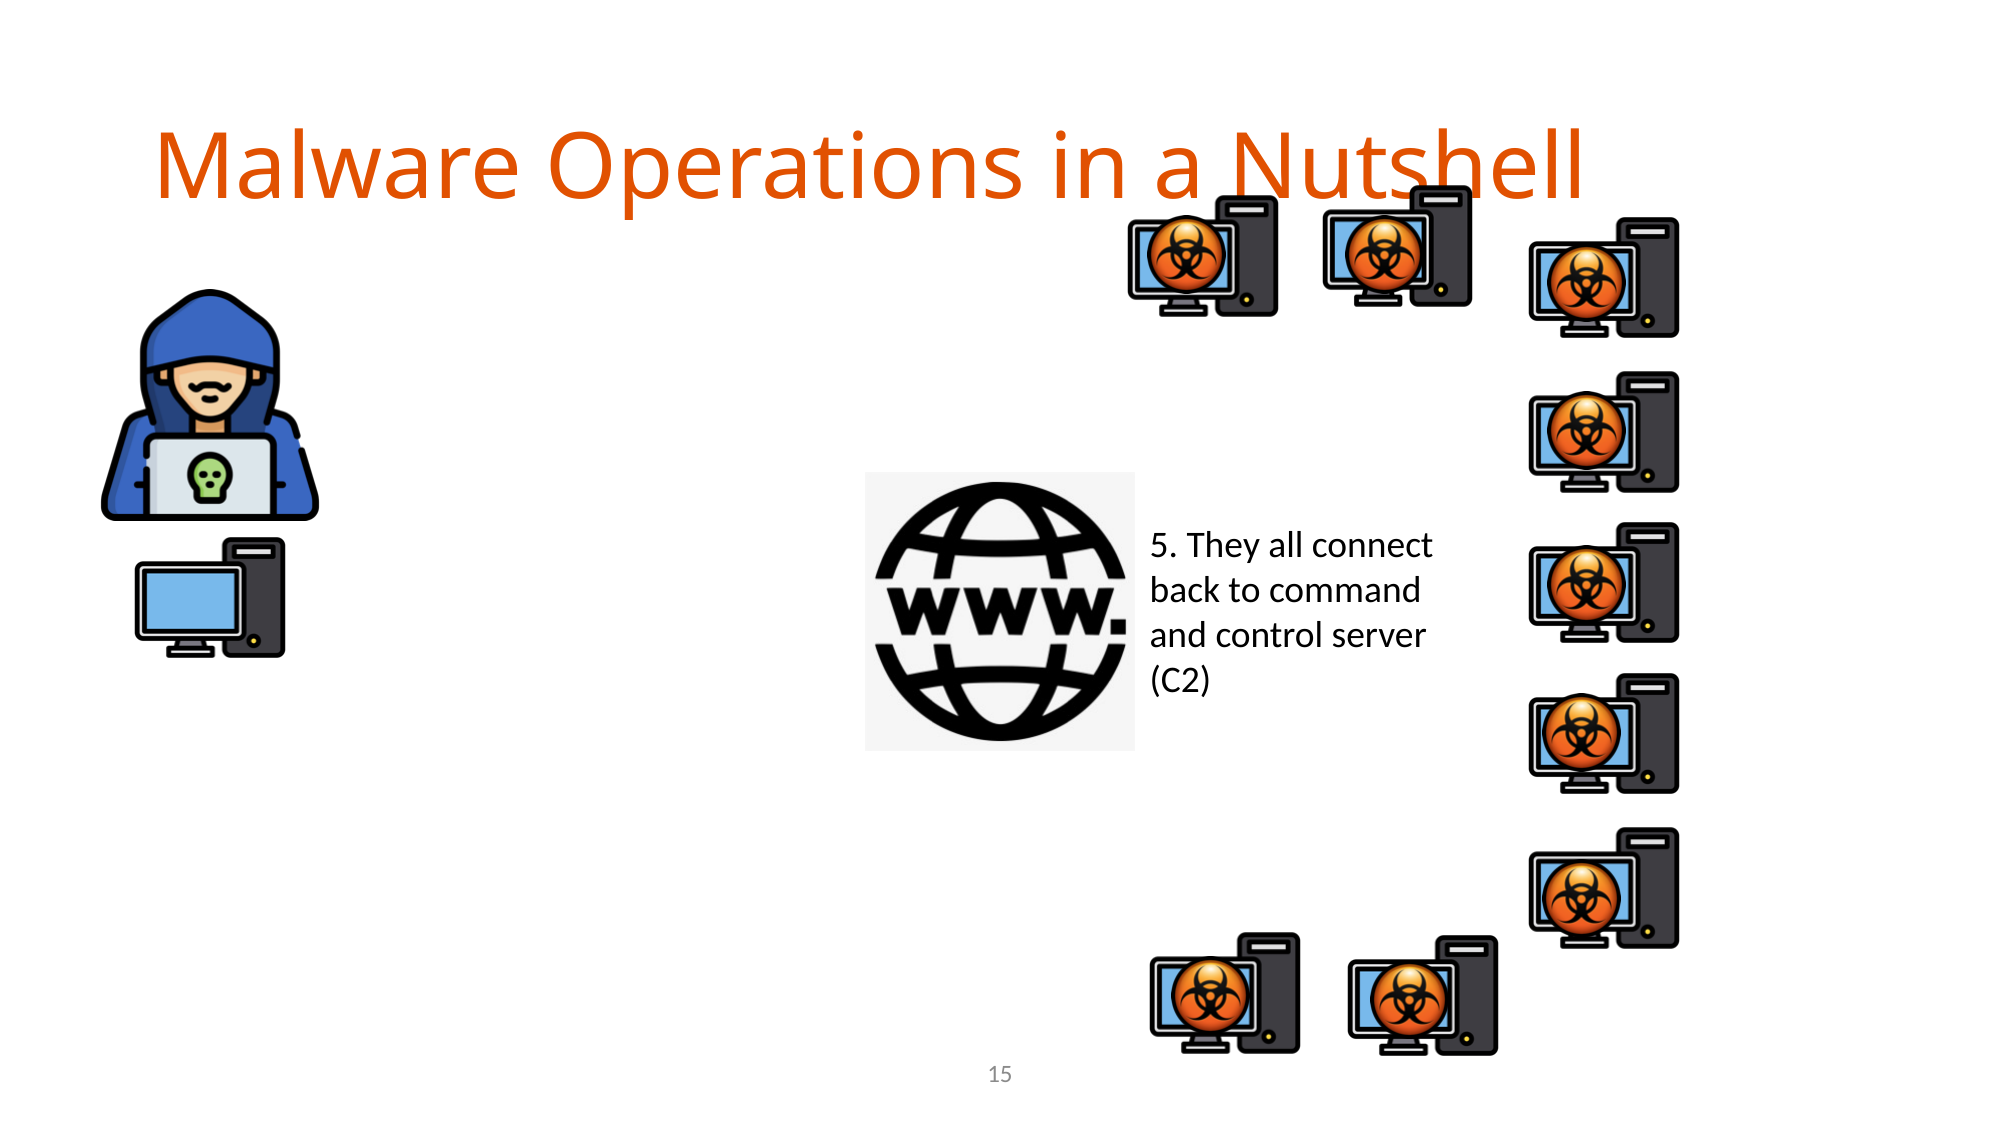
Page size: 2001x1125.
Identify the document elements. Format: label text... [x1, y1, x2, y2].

picture [1345, 917, 1501, 1073]
picture [1125, 178, 1281, 334]
picture [1319, 168, 1475, 324]
text_box 5. They all connect back to command and control server (C2) [1135, 512, 1501, 708]
picture [1526, 199, 1682, 966]
picture [865, 472, 1135, 752]
title Malware Operations in a Nutshell [137, 59, 1863, 278]
picture [1147, 915, 1303, 1071]
slide_number 15 [774, 1042, 1225, 1103]
picture [94, 289, 326, 675]
